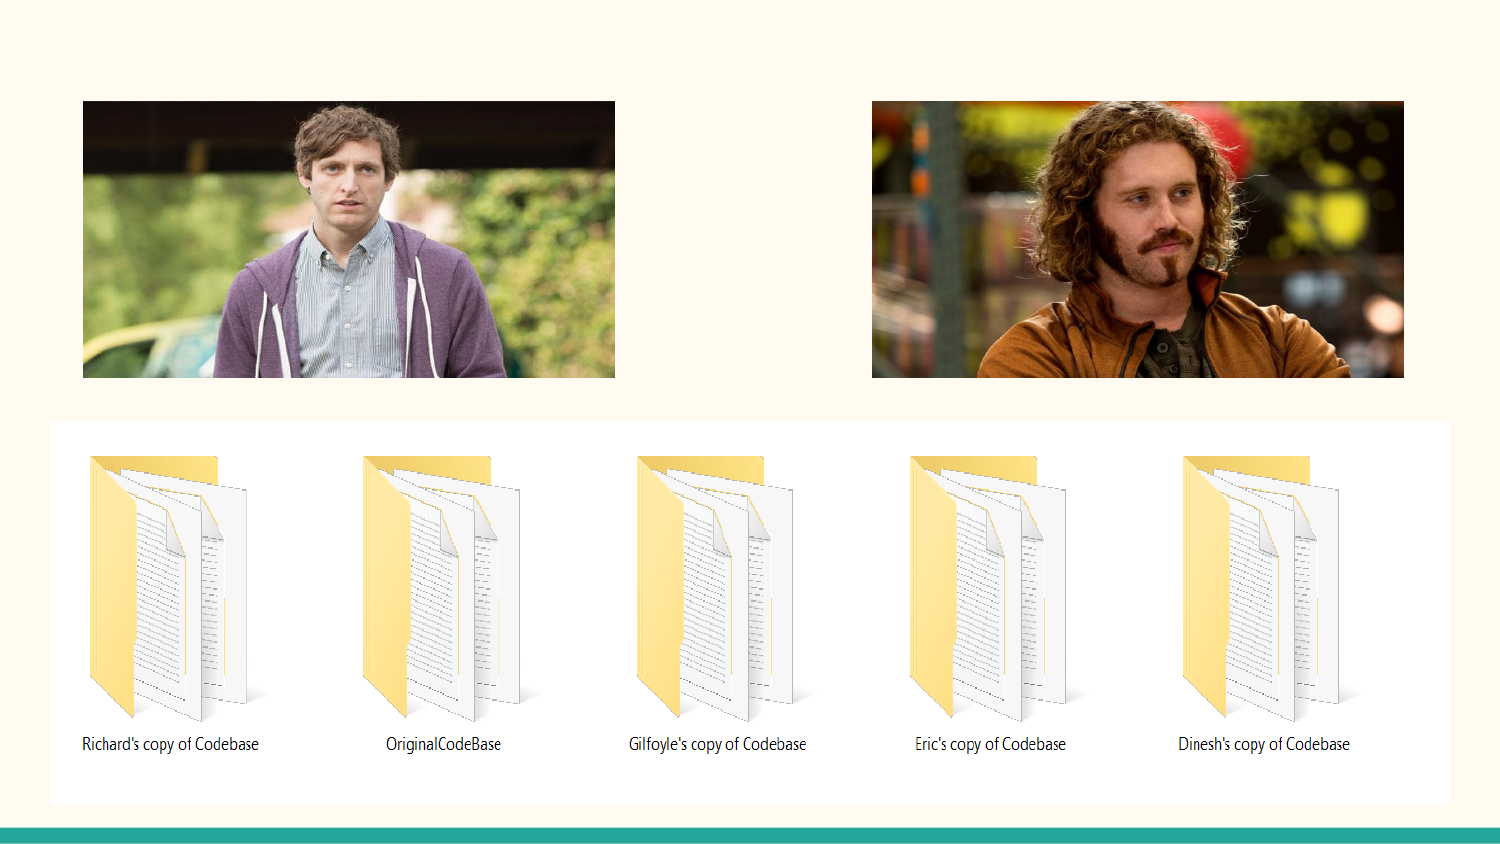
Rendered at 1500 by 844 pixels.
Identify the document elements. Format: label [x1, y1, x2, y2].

picture [871, 101, 1404, 378]
picture [50, 421, 1450, 806]
picture [83, 101, 616, 378]
